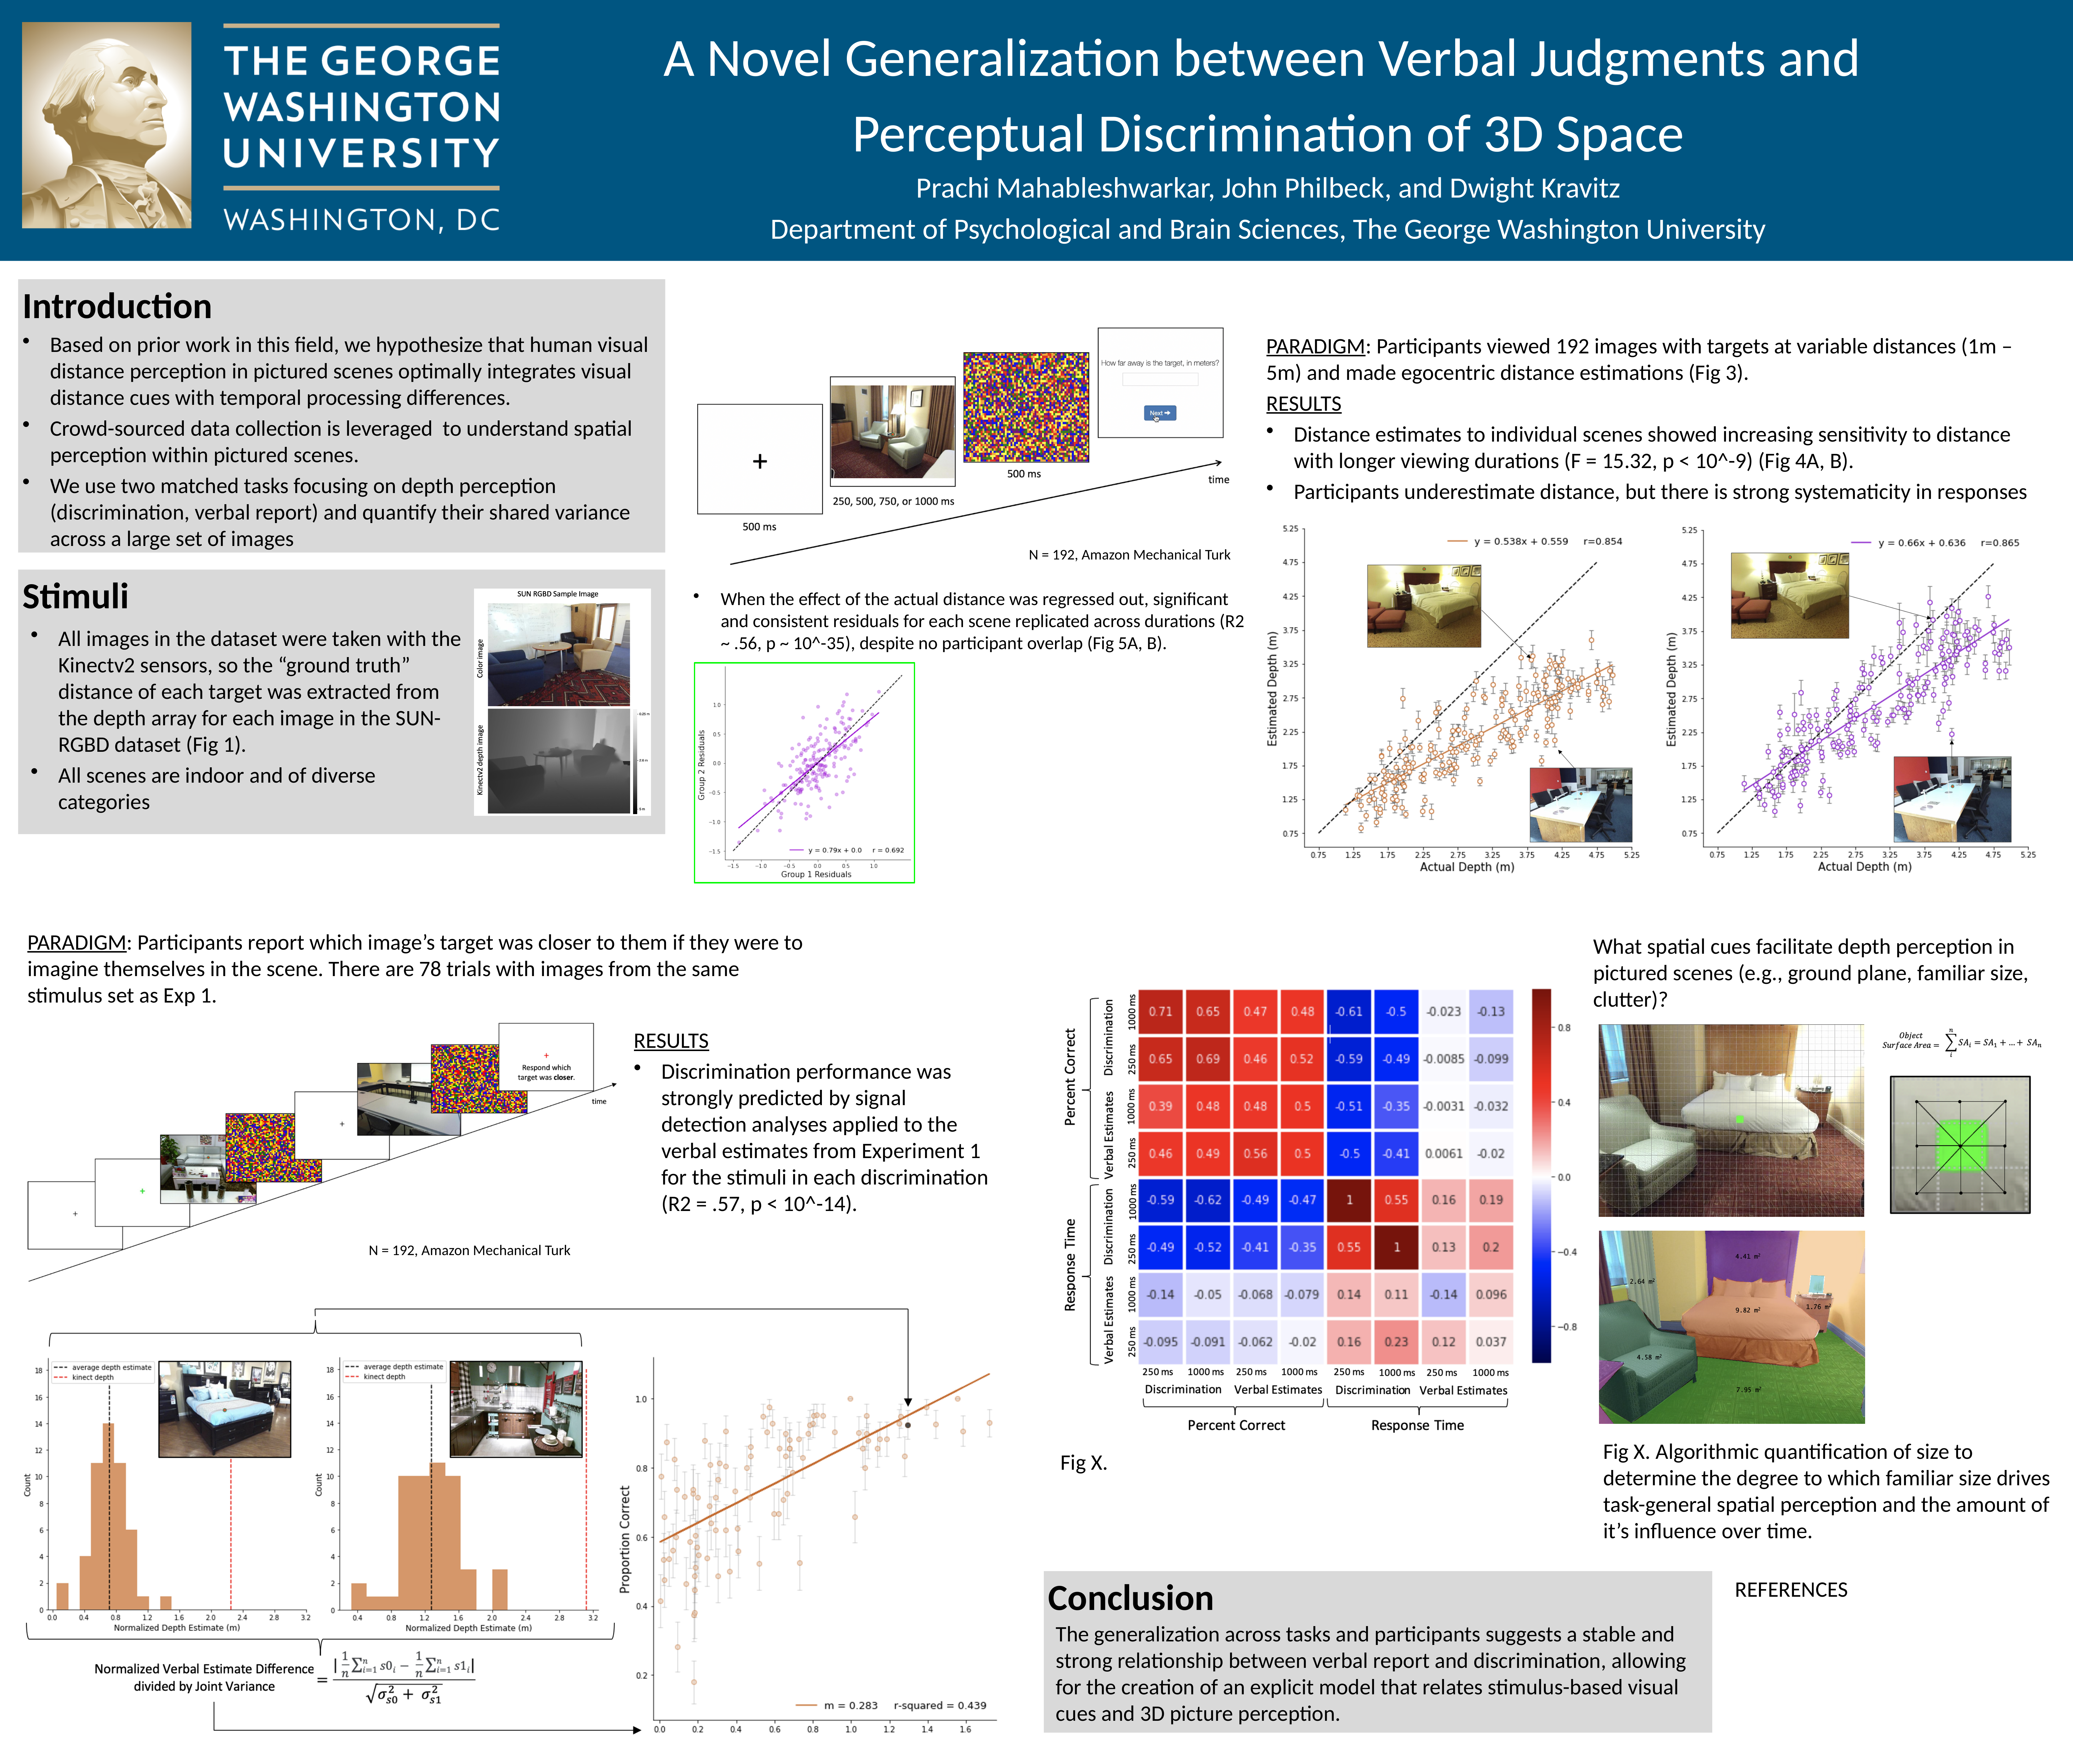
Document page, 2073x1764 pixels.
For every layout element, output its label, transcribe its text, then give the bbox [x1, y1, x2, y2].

text_box What spatial cues facilitate depth perception in pictured scenes (e.g., ground plane, familiar size, clutter)? [1589, 930, 2071, 1014]
picture [385, 92, 411, 122]
text_box PARADIGM: Participants report which image’s target was closer to them if they were to imagine themselves in the scene. There are 78 trials with images from the same stimulus set as Exp 1. [23, 925, 817, 1009]
picture [403, 138, 422, 168]
picture [482, 208, 499, 230]
picture [458, 209, 476, 230]
picture [23, 1302, 1000, 1738]
picture [250, 209, 269, 230]
text_box Stimuli [18, 569, 665, 834]
text_box When the effect of the actual distance was regressed out, significant and consistent residuals for each scene replicated across durations (R2 ~ .56, p ~ 10^-35), despite no participant overlap (Fig 5A, B). [689, 584, 1260, 717]
picture [348, 208, 367, 230]
picture [389, 208, 410, 230]
picture [414, 93, 437, 121]
picture [314, 209, 317, 230]
picture [431, 138, 436, 167]
picture [224, 186, 499, 190]
text_box PARADIGM: Participants viewed 192 images with targets at variable distances (1m – 5m) and made egocentric distance estimations (Fig 3). RESULTS Distance estimates to individual scenes showed increasing sensitivity to distance with longer viewing durations (F = 15.32, p < 10^-9) (Fig 4A, B). Participants underestimate distance, but there is strong systematicity in responses [1262, 329, 2056, 537]
picture [310, 93, 333, 121]
picture [695, 663, 914, 882]
picture [286, 92, 304, 122]
picture [370, 209, 387, 230]
picture [224, 138, 248, 168]
picture [1599, 1024, 1864, 1217]
text_box RESULTS Discrimination performance was strongly predicted by signal detection analyses applied to the verbal estimates from Experiment 1 for the stimuli in each discrimination (R2 = .57, p < 10^-14). [629, 1024, 1000, 1249]
picture [417, 209, 433, 230]
picture [1599, 1230, 1865, 1424]
picture [689, 327, 1242, 571]
text_box Introduction Based on prior work in this field, we hypothesize that human visual distance perception in pictured scenes optimally integrates visual distance cues with temporal processing differences. Crowd-sourced data collection is leveraged to understand spatial perception within pictured scenes. We use two matched tasks focusing on depth perception (discrimination, verbal report) and quantify their shared variance across a large set of images [18, 279, 665, 553]
picture [224, 24, 499, 28]
picture [356, 46, 375, 75]
picture [287, 46, 306, 75]
picture [1658, 519, 2044, 879]
picture [355, 92, 378, 121]
picture [224, 46, 248, 75]
text_box Fig X. Algorithmic quantification of size to determine the degree to which familiar size drives task-general spatial perception and the amount of it’s influence over time. [1599, 1434, 2057, 1545]
picture [479, 46, 498, 75]
picture [260, 138, 284, 167]
picture [1055, 978, 1584, 1440]
picture [224, 209, 249, 230]
picture [419, 46, 440, 75]
picture [254, 46, 278, 75]
picture [322, 46, 348, 76]
picture [296, 138, 301, 167]
text_box REFERENCES [1730, 1573, 2019, 1634]
picture [343, 138, 363, 167]
picture [1877, 1025, 2047, 1060]
picture [373, 138, 396, 167]
picture [271, 208, 284, 230]
picture [1889, 1075, 2032, 1215]
picture [22, 22, 191, 228]
picture [439, 227, 443, 233]
picture [476, 92, 499, 121]
picture [440, 92, 469, 122]
text_box The generalization across tasks and participants suggests a stable and strong relationship between verbal report and discrimination, allowing for the creation of an explicit model that relates stimulus-based visual cues and 3D picture perception. [1051, 1617, 1717, 1728]
picture [308, 138, 336, 167]
picture [224, 93, 258, 121]
picture [1262, 517, 1648, 879]
picture [474, 588, 651, 816]
picture [445, 138, 469, 167]
picture [473, 138, 499, 167]
text_box Fig X. [1056, 1445, 1514, 1476]
picture [325, 209, 341, 230]
picture [291, 209, 307, 230]
text_box A Novel Generalization between Verbal Judgments and Perceptual Discrimination of 3D Space Prachi Mahableshwarkar, John Philbeck, and Dwight Kravitz Department of Psychological and Brain Sciences, The George Washington University [518, 21, 2020, 245]
picture [382, 46, 411, 76]
picture [341, 93, 347, 121]
text_box All images in the dataset were taken with the Kinectv2 sensors, so the “ground truth” distance of each target was extracted from the depth array for each image in the SUN-RGBD dataset (Fig 1). All scenes are indoor and of diverse categories [26, 622, 470, 816]
picture [445, 46, 471, 76]
picture [257, 92, 283, 121]
text_box Conclusion [1044, 1571, 1713, 1733]
picture [25, 1015, 619, 1287]
